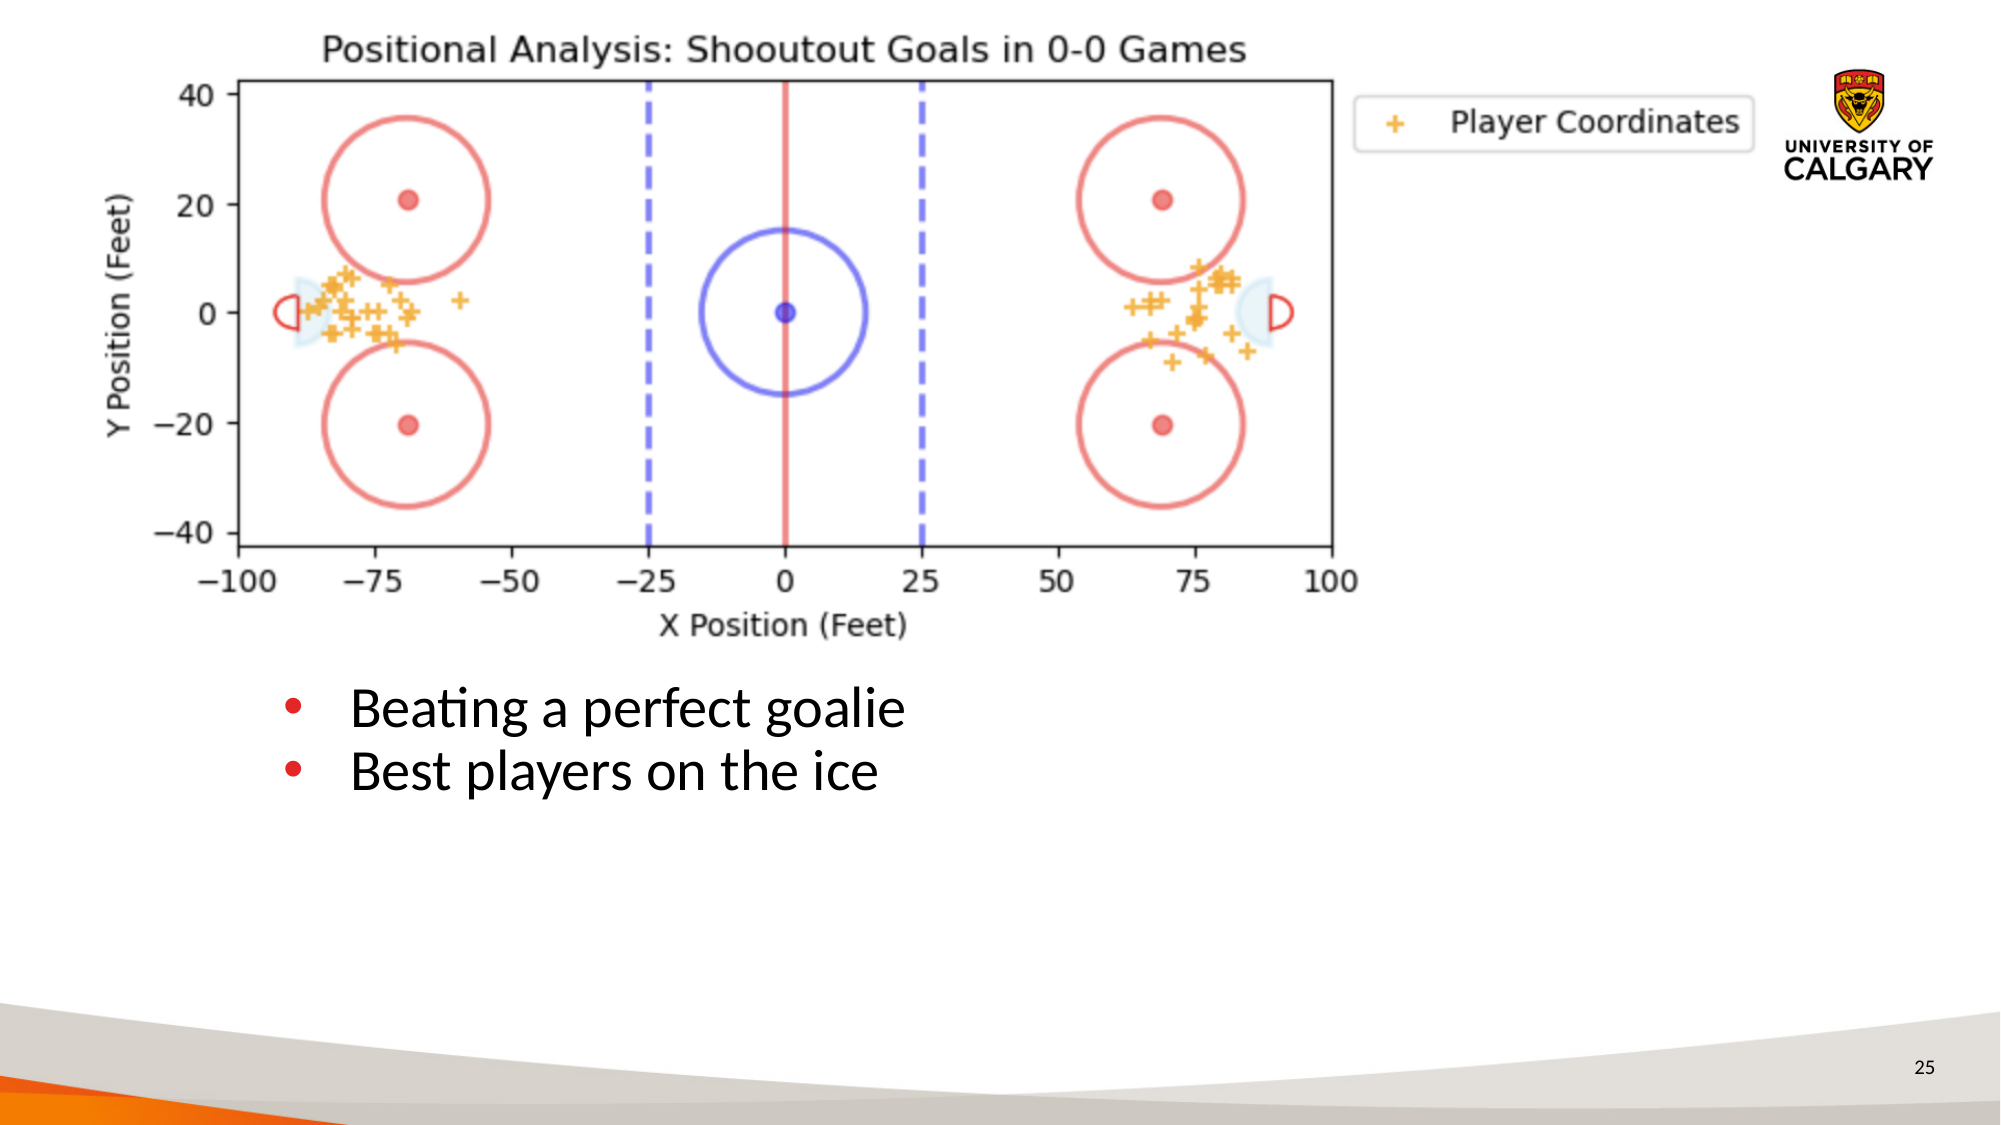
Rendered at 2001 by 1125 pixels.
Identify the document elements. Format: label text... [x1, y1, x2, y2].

picture [0, 0, 2001, 1125]
slide_number ‹#› [1500, 1046, 1951, 1107]
list Beating a perfect goalie Best players on the ice [260, 669, 1153, 889]
